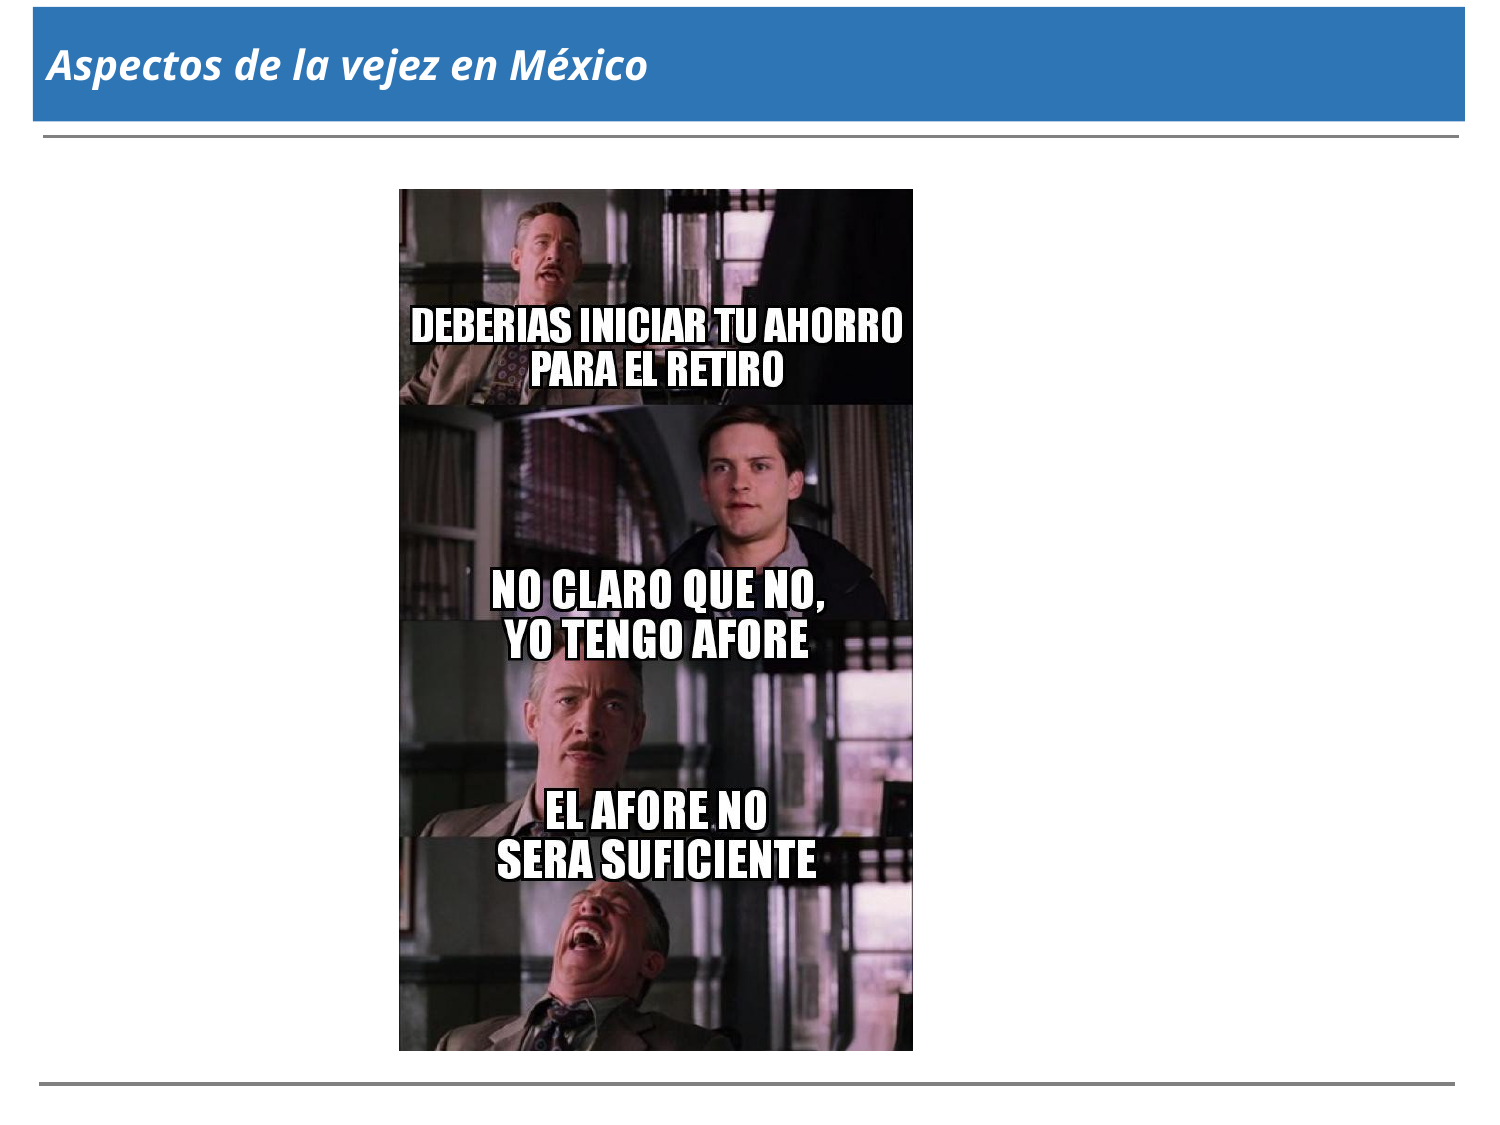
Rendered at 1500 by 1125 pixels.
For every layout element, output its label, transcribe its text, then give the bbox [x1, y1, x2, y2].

picture [399, 189, 913, 1051]
text_box Aspectos de la vejez en México [32, 6, 1465, 122]
